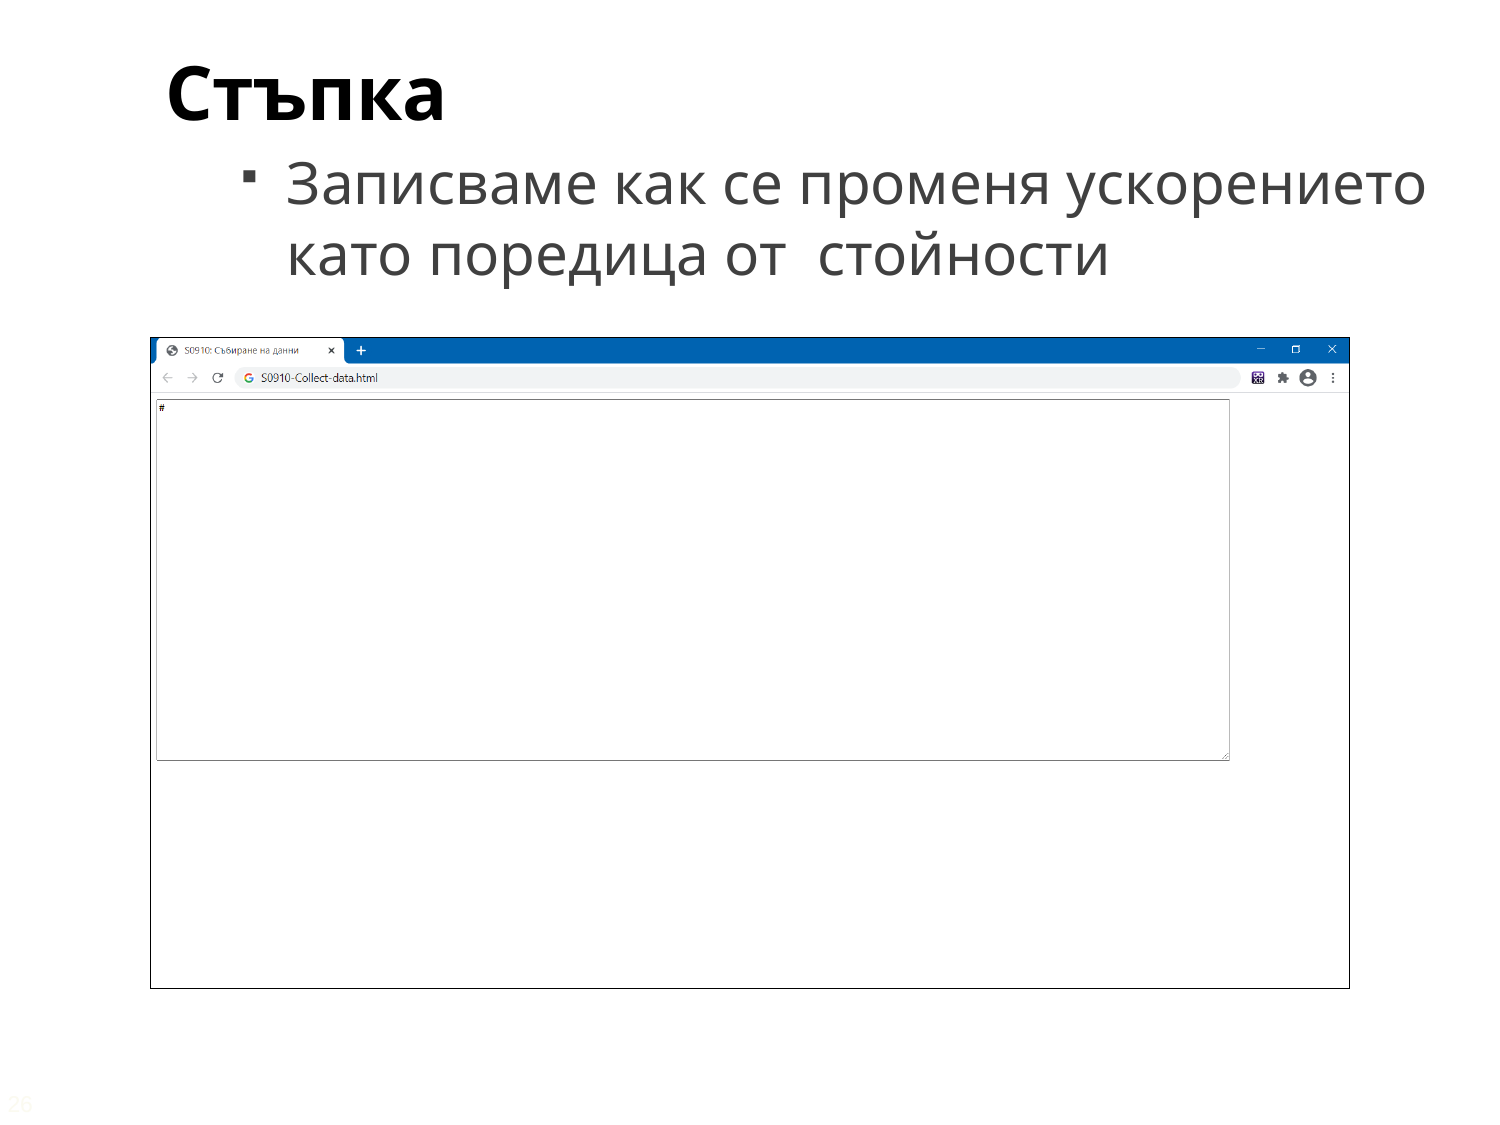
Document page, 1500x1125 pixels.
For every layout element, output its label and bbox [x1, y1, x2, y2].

picture [149, 337, 1351, 989]
